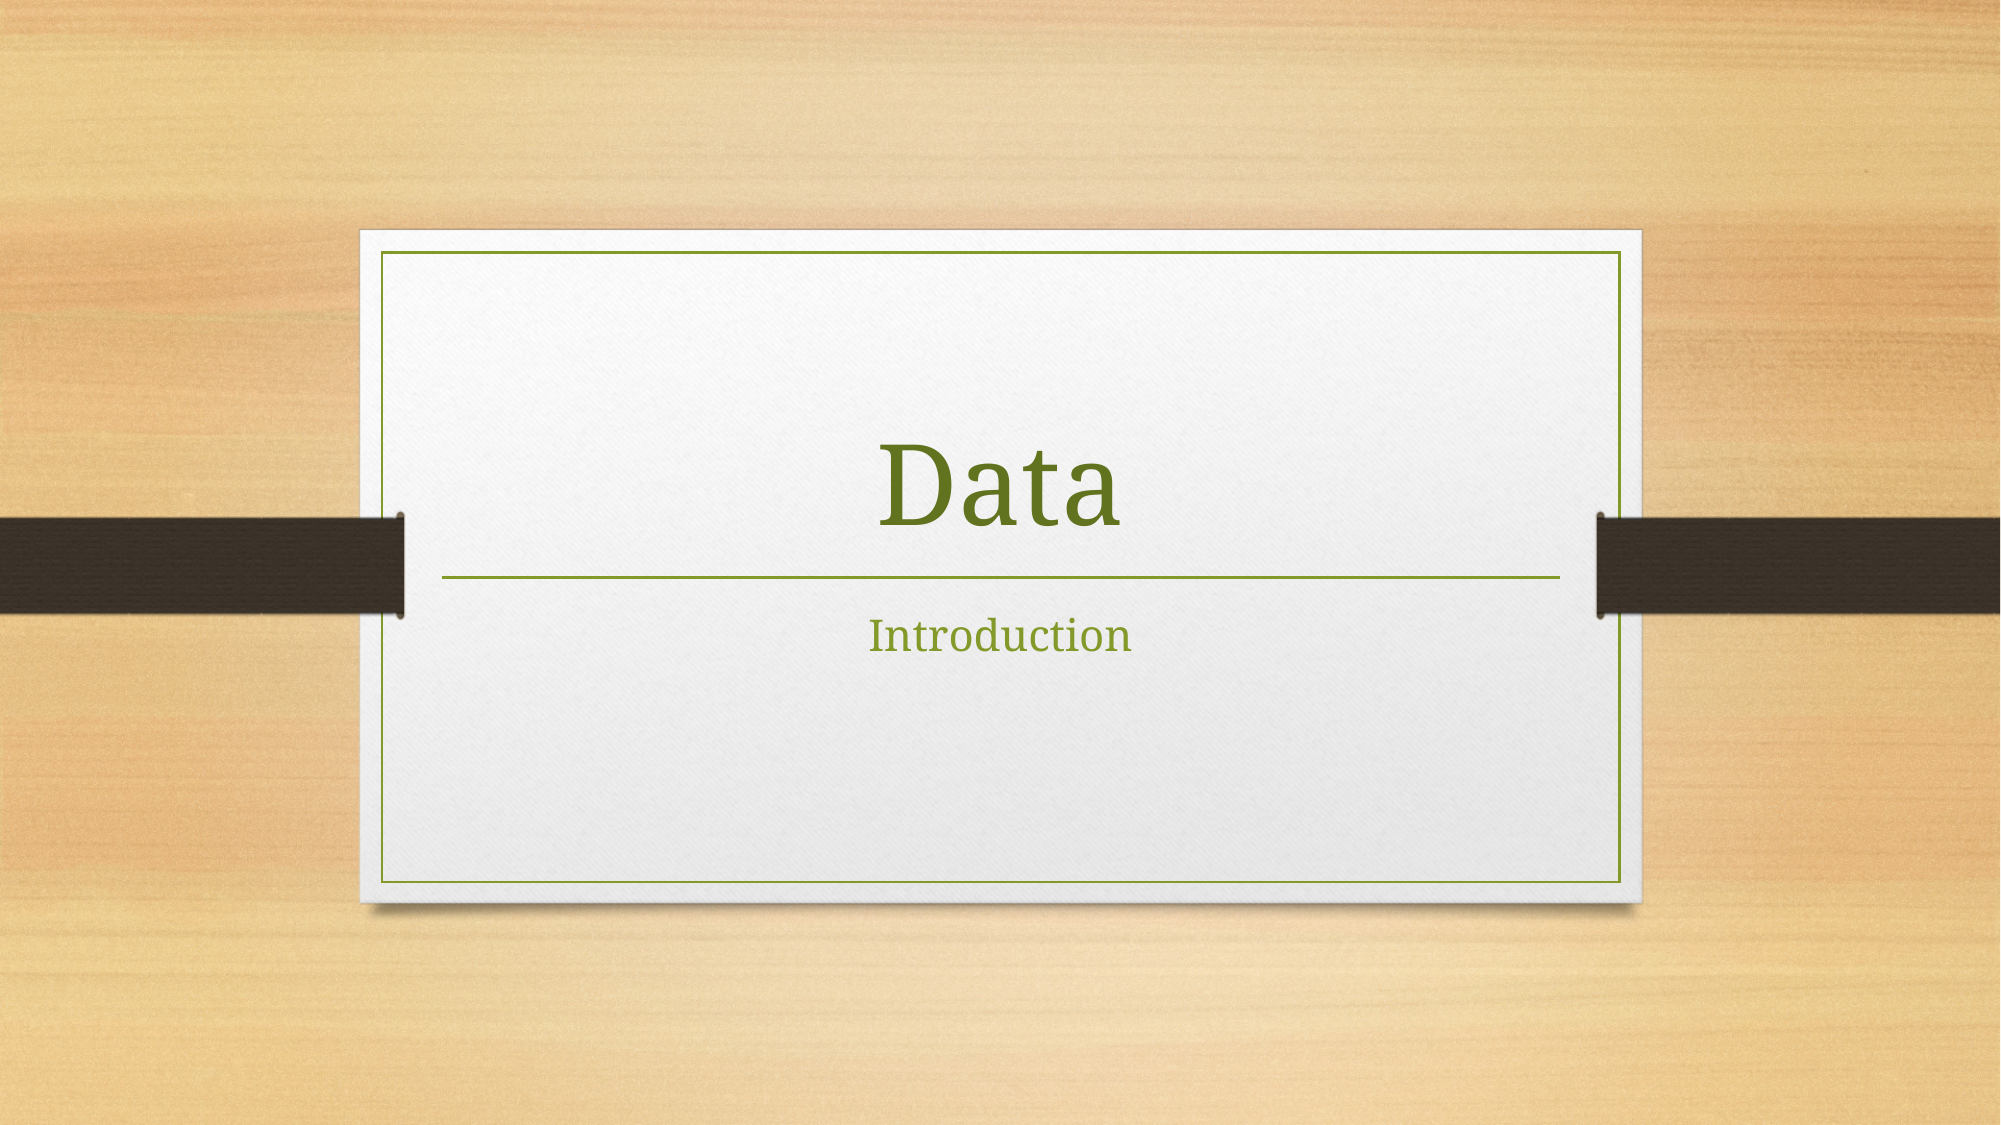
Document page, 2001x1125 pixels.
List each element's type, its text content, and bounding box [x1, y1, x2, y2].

title Data [441, 306, 1560, 556]
picture [0, 0, 2001, 1125]
subtitle Introduction [441, 600, 1560, 817]
